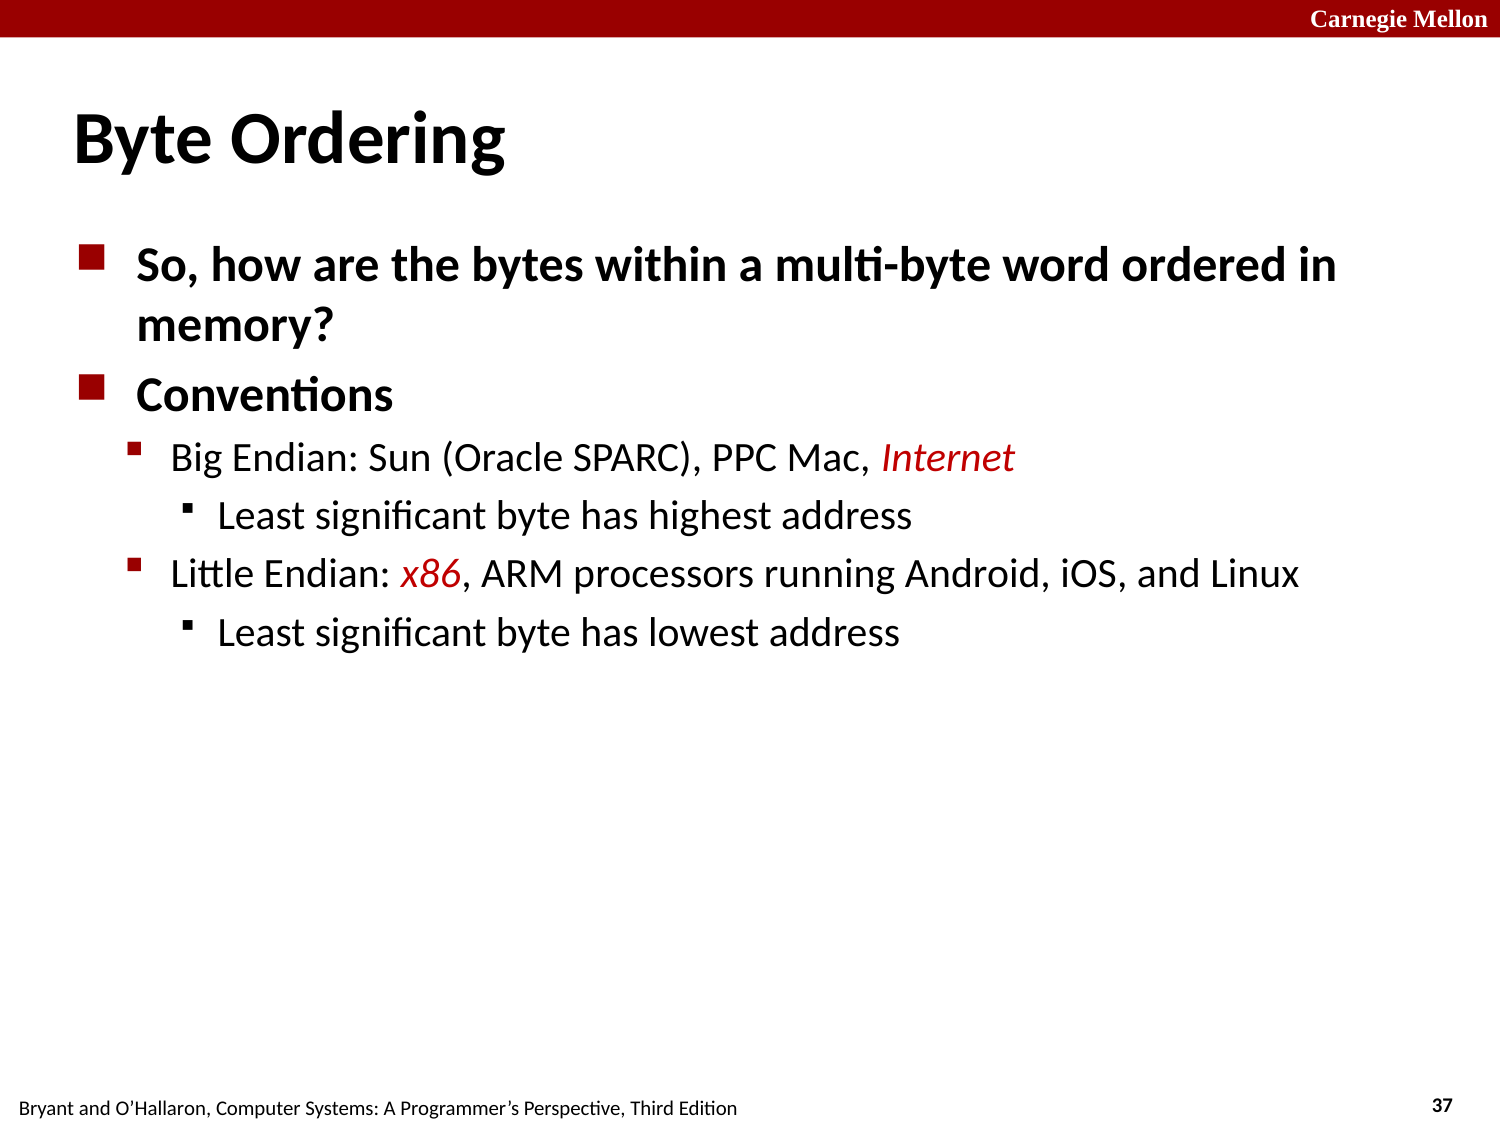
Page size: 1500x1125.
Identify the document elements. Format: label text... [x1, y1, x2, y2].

list So, how are the bytes within a multi-byte word ordered in memory? Conventions Big Endian: Sun (Oracle SPARC), PPC Mac, Internet Least significant byte has highest address Little Endian: x86, ARM processors running Android, iOS, and Linux Least significant byte has lowest address [64, 223, 1361, 1040]
title Byte Ordering [58, 71, 1305, 197]
